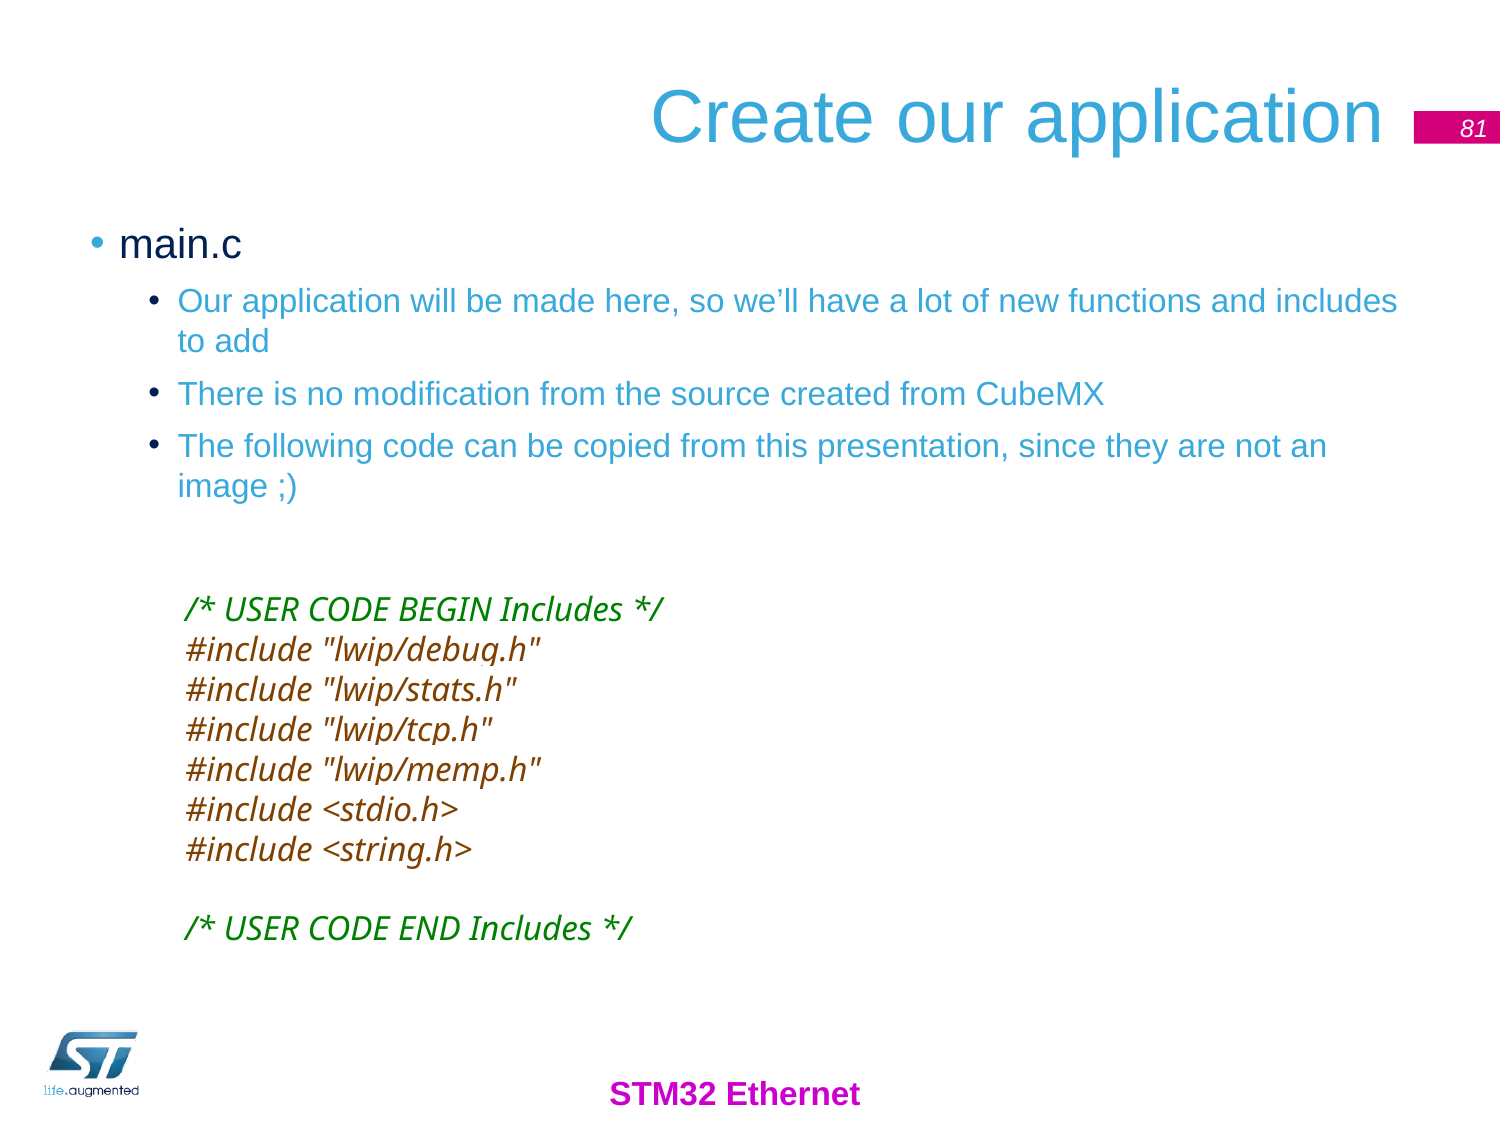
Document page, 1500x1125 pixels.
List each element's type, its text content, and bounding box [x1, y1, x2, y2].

list main.c Our application will be made here, so we’ll have a lot of new functions and includes to add There is no modification from the source created from CubeMX The following code can be copied from this presentation, since they are not an image ;) [75, 209, 1425, 515]
picture [36, 1022, 147, 1103]
text_box /* USER CODE BEGIN Includes */ #include "lwip/debug.h" #include "lwip/stats.h" #include "lwip/tcp.h" #include "lwip/memp.h" #include <stdio.h> #include <string.h> /* USER CODE END Includes */ [170, 580, 921, 955]
slide_number 81 [1413, 111, 1500, 144]
title Create our application [75, 19, 1400, 207]
